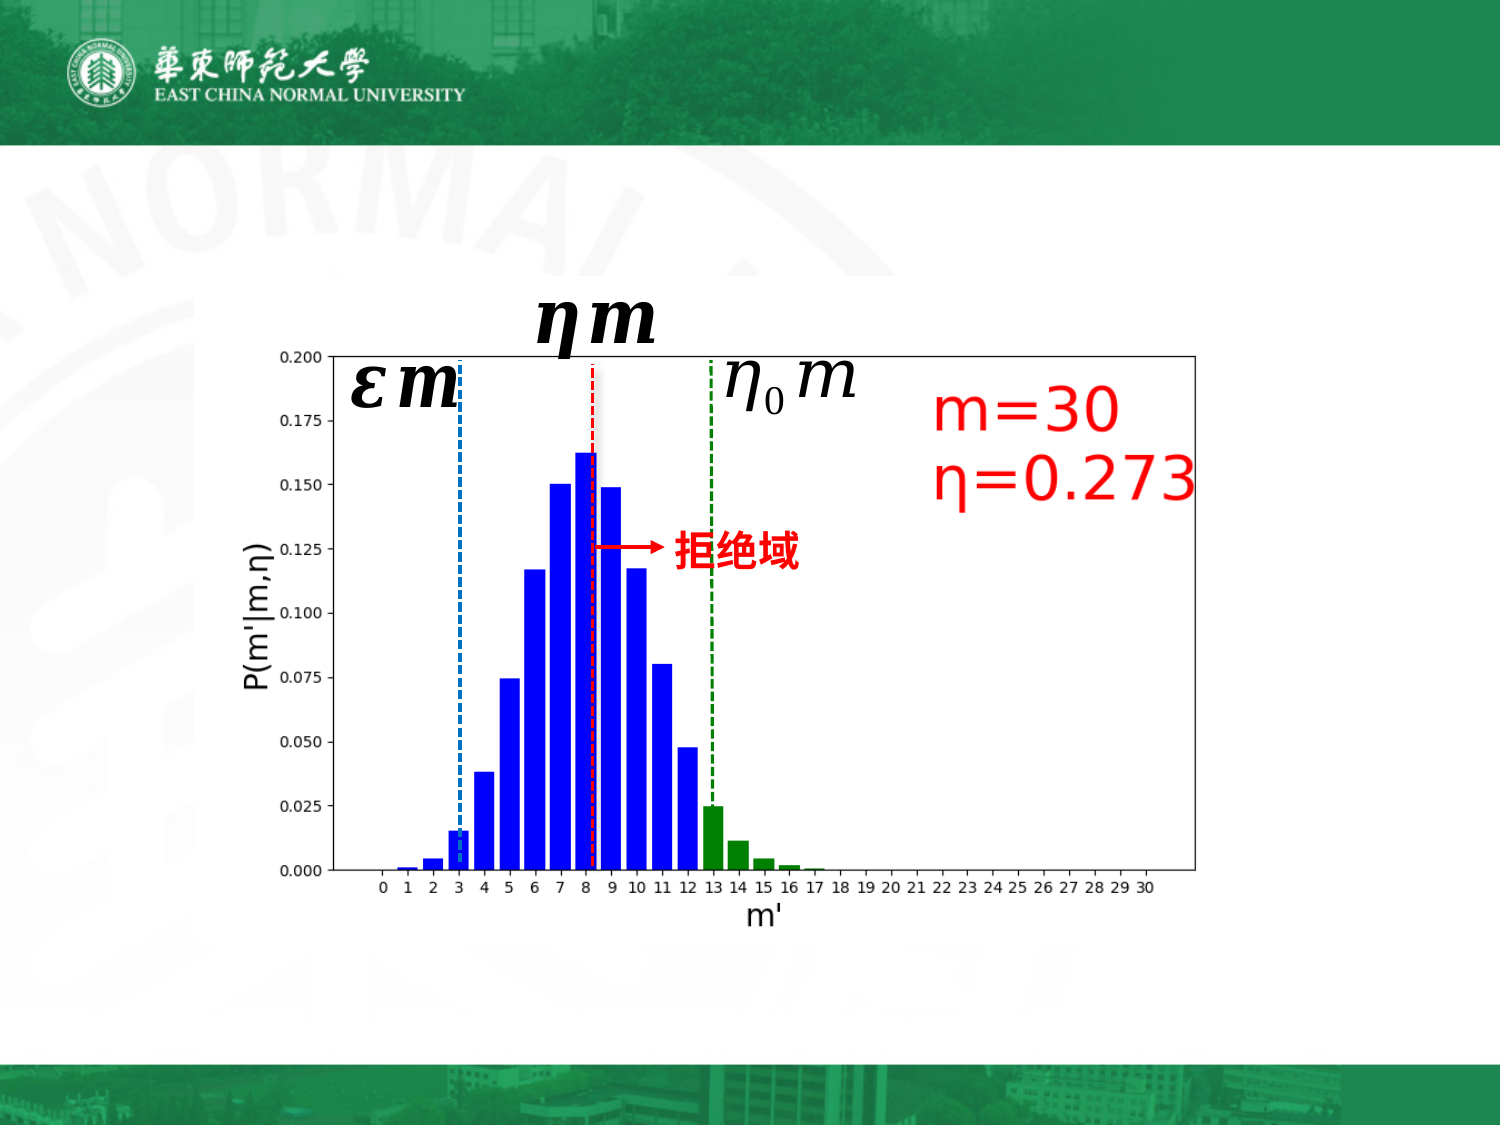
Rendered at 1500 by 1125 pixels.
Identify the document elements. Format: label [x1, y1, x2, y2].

picture [0, 0, 1500, 1125]
text_box [595, 524, 827, 566]
